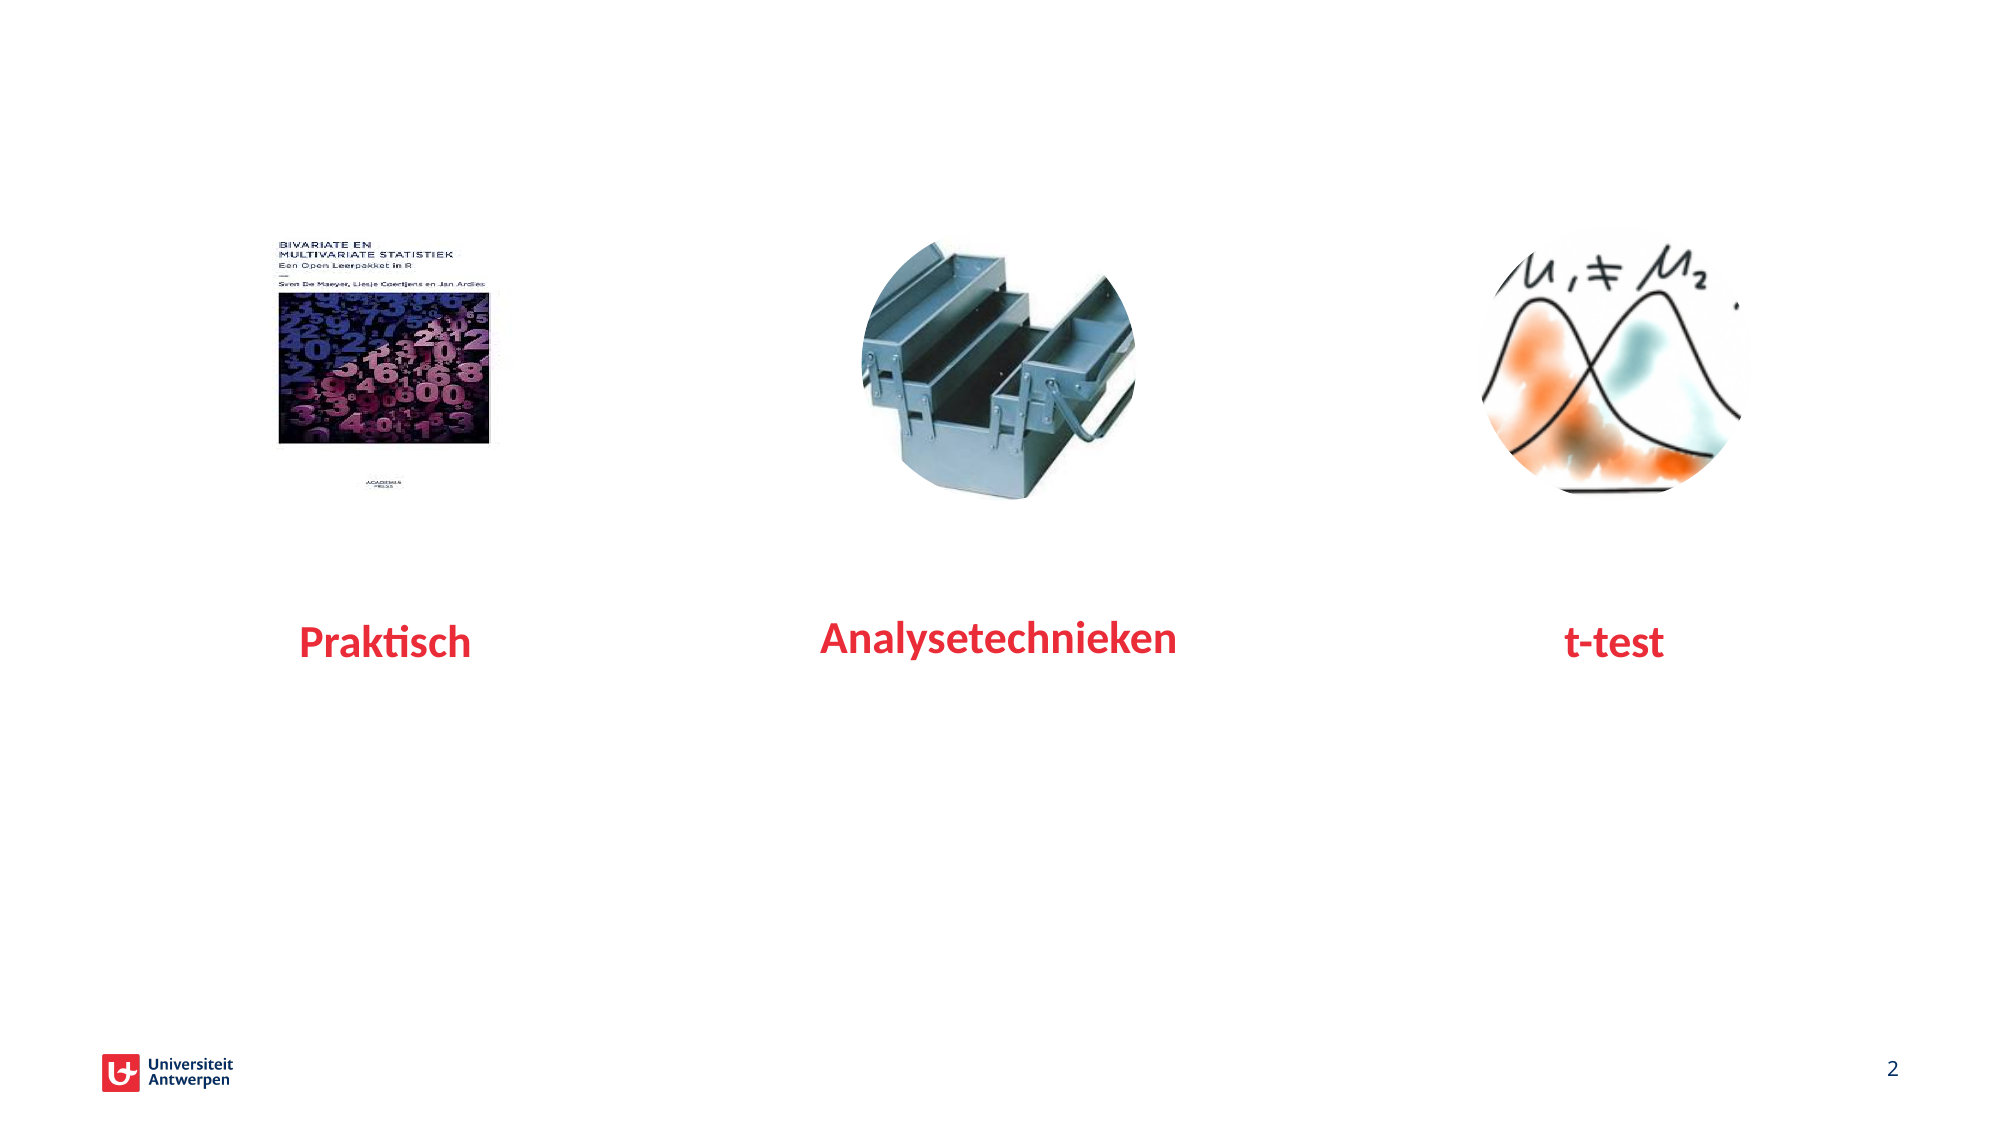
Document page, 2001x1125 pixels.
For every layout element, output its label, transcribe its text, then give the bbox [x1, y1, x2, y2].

list t-test [1332, 611, 1897, 697]
picture [102, 1054, 233, 1092]
list Praktisch [103, 611, 668, 697]
picture [1476, 225, 1753, 501]
picture [248, 225, 524, 501]
slide_number 2 [1463, 1039, 1914, 1100]
list Analysetechnieken [716, 607, 1282, 694]
picture [861, 225, 1137, 501]
